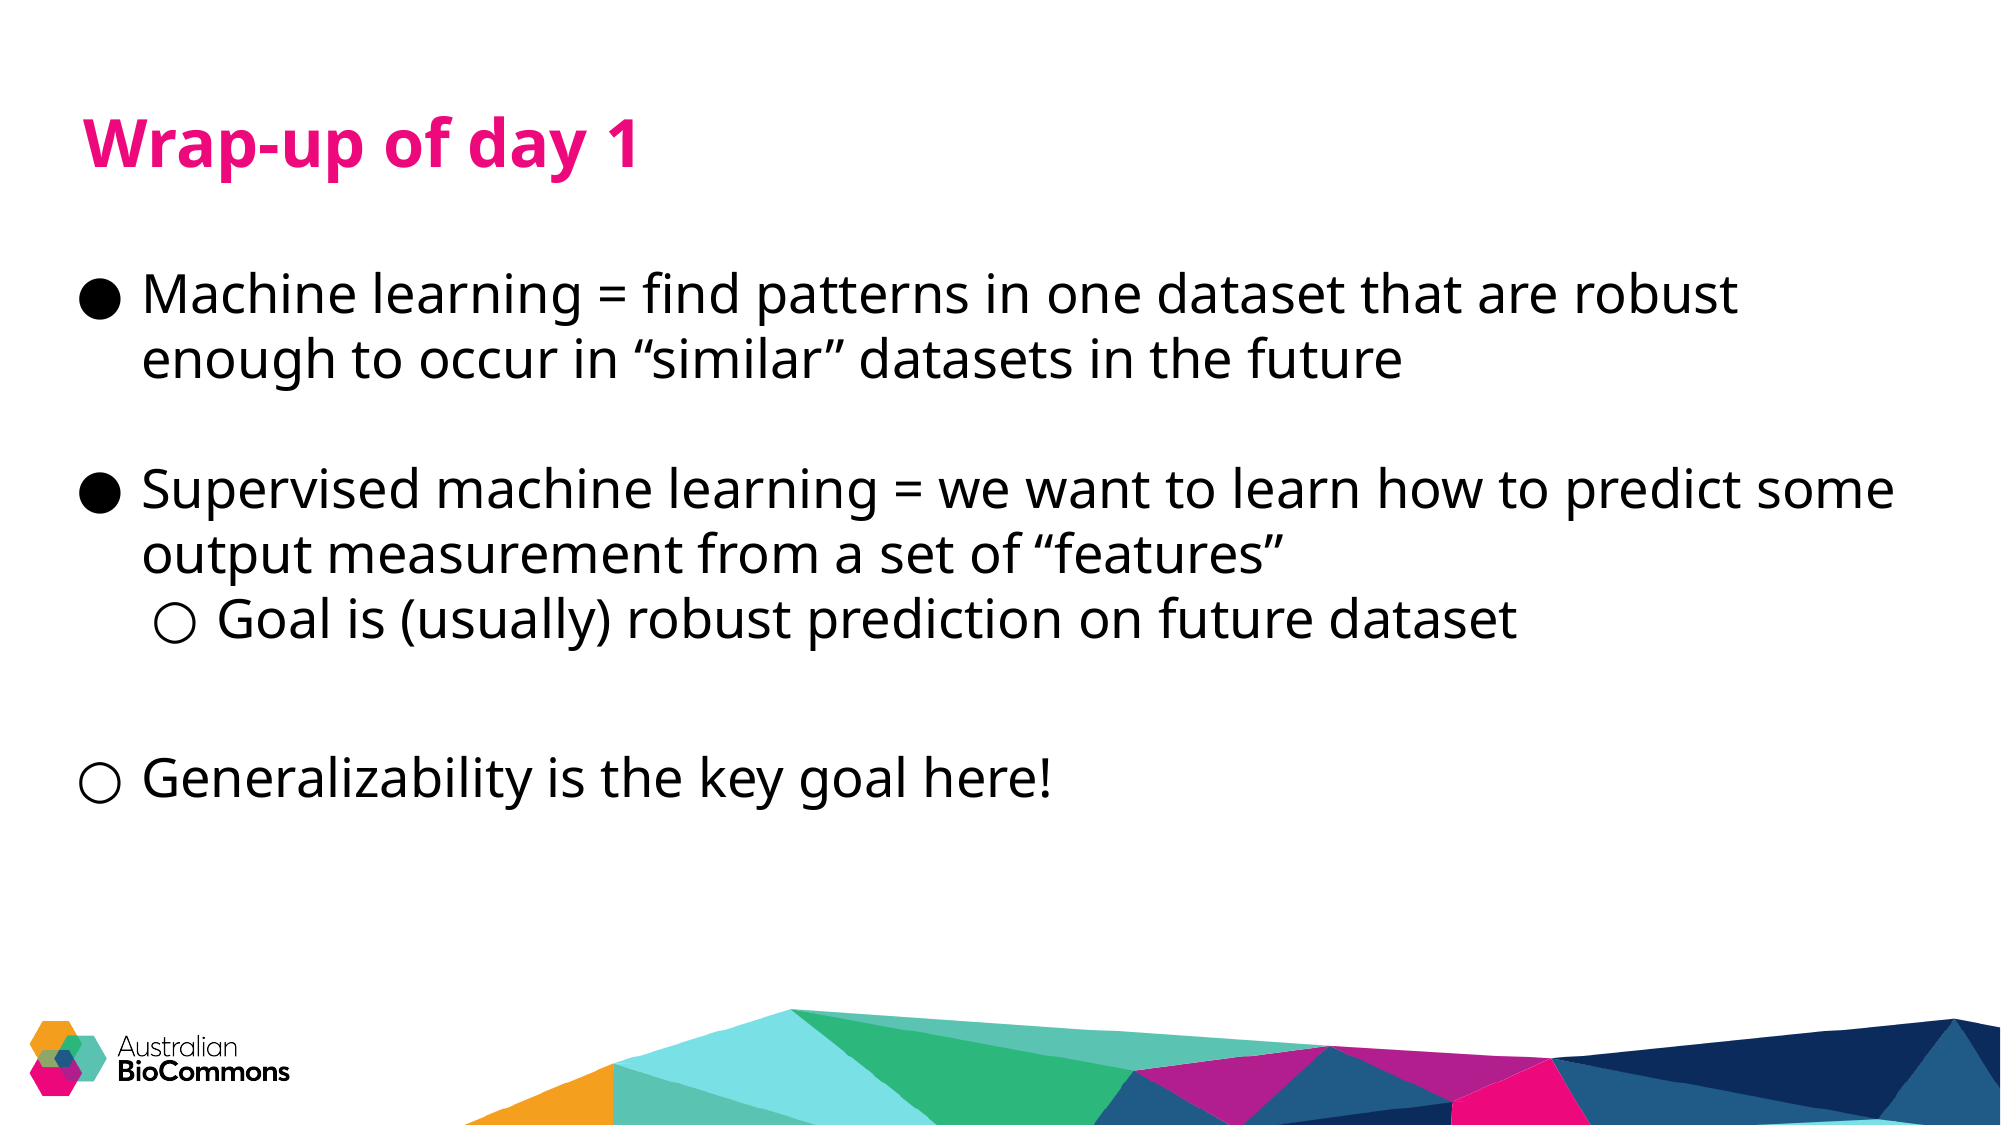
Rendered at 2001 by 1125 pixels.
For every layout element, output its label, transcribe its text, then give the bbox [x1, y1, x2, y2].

title Wrap-up of day 1 [68, 64, 1932, 190]
picture [428, 992, 2001, 1125]
list Machine learning = find patterns in one dataset that are robust enough to occur in “similar” datasets in the future Supervised machine learning = we want to learn how to predict some output measurement from a set of “features” Goal is (usually) robust prediction on future dataset Generalizability is the key goal here! [51, 252, 1915, 1000]
picture [11, 1014, 308, 1103]
